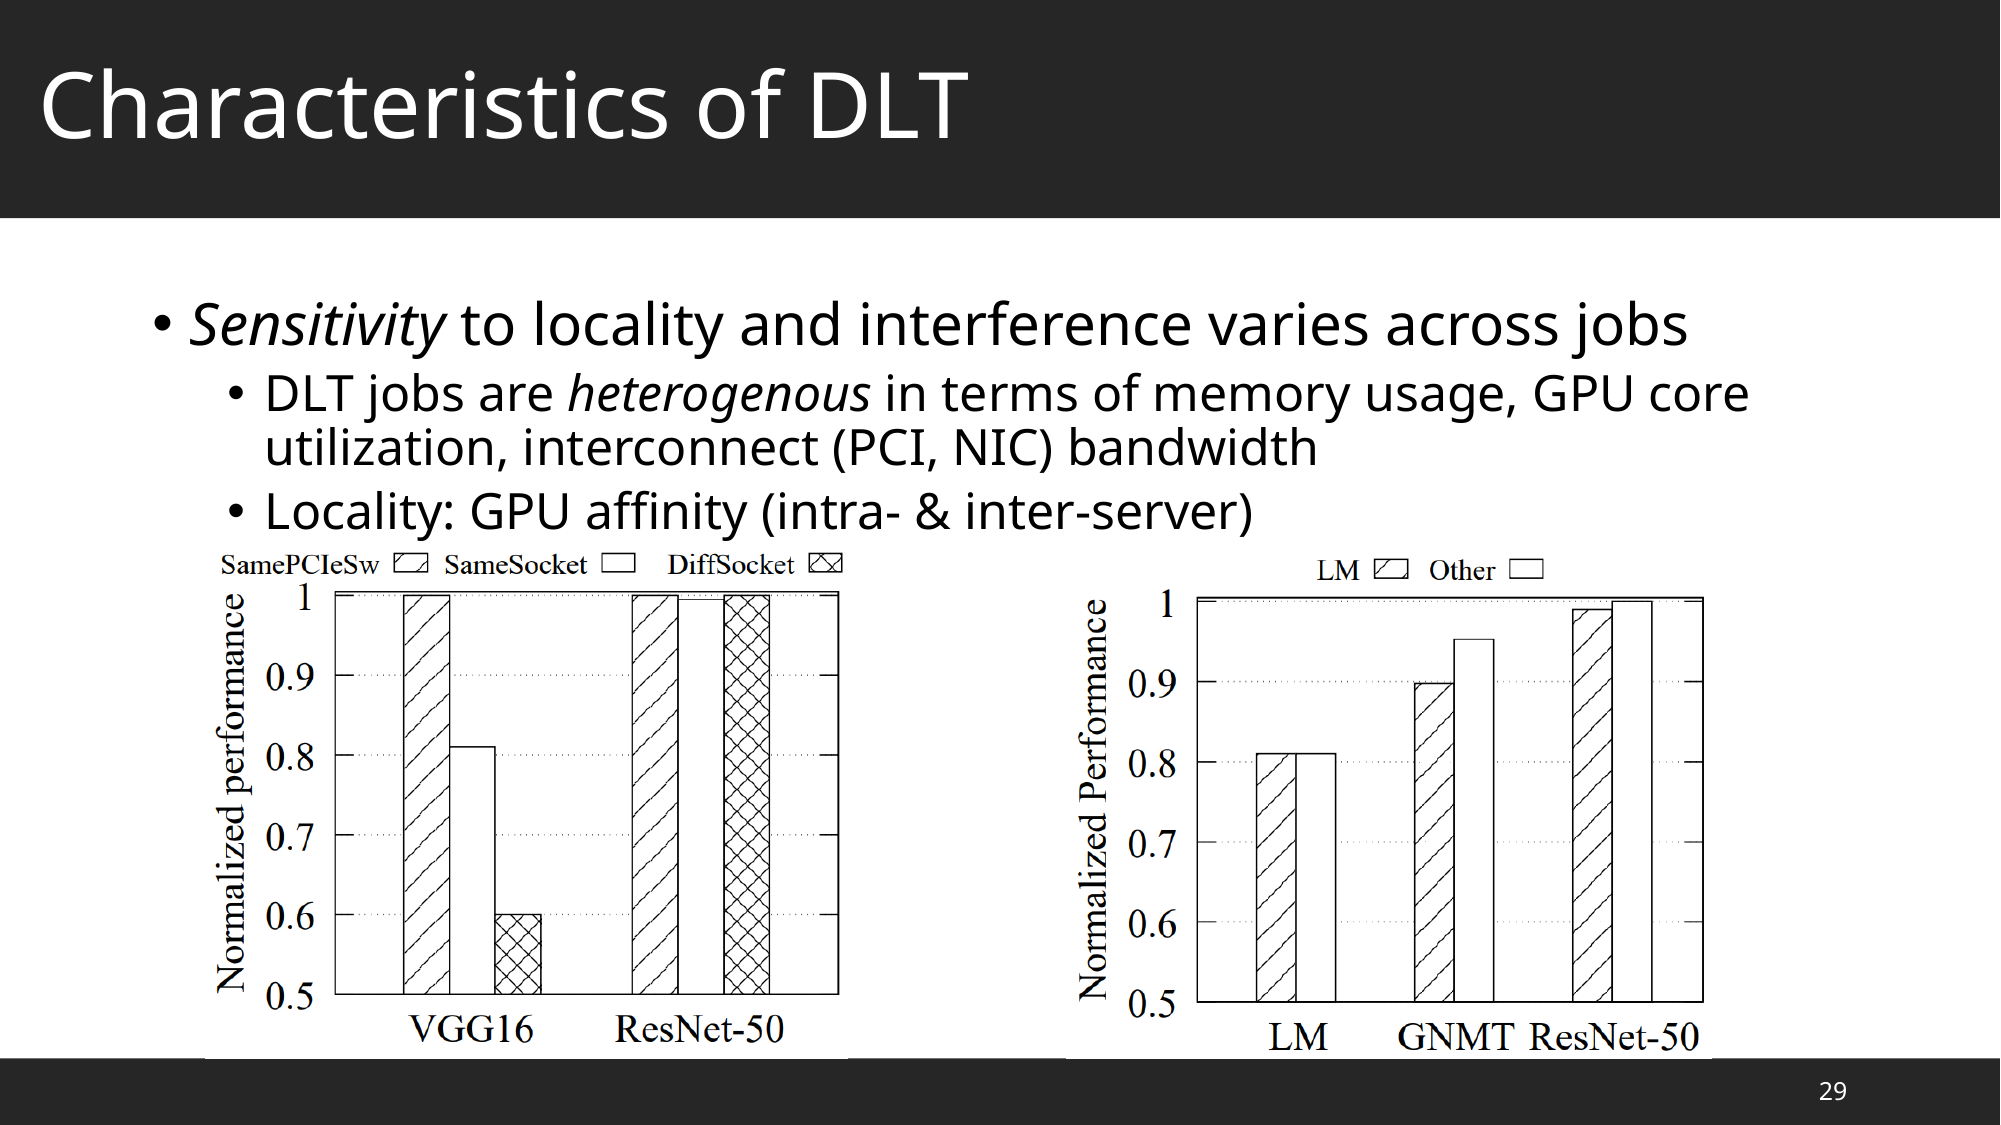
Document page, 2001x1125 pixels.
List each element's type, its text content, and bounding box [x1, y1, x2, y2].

picture [1066, 541, 1712, 1059]
text_box [0, 1058, 2000, 1125]
slide_number 28 [1412, 1062, 1863, 1123]
picture [205, 541, 848, 1059]
list Sensitivity to locality and interference varies across jobs DLT jobs are heterogenous in terms of memory usage, GPU core utilization, interconnect (PCI, NIC) bandwidth Locality: GPU affinity (intra- & inter-server) [137, 287, 1975, 639]
title Characteristics of DLT [0, 0, 2000, 219]
